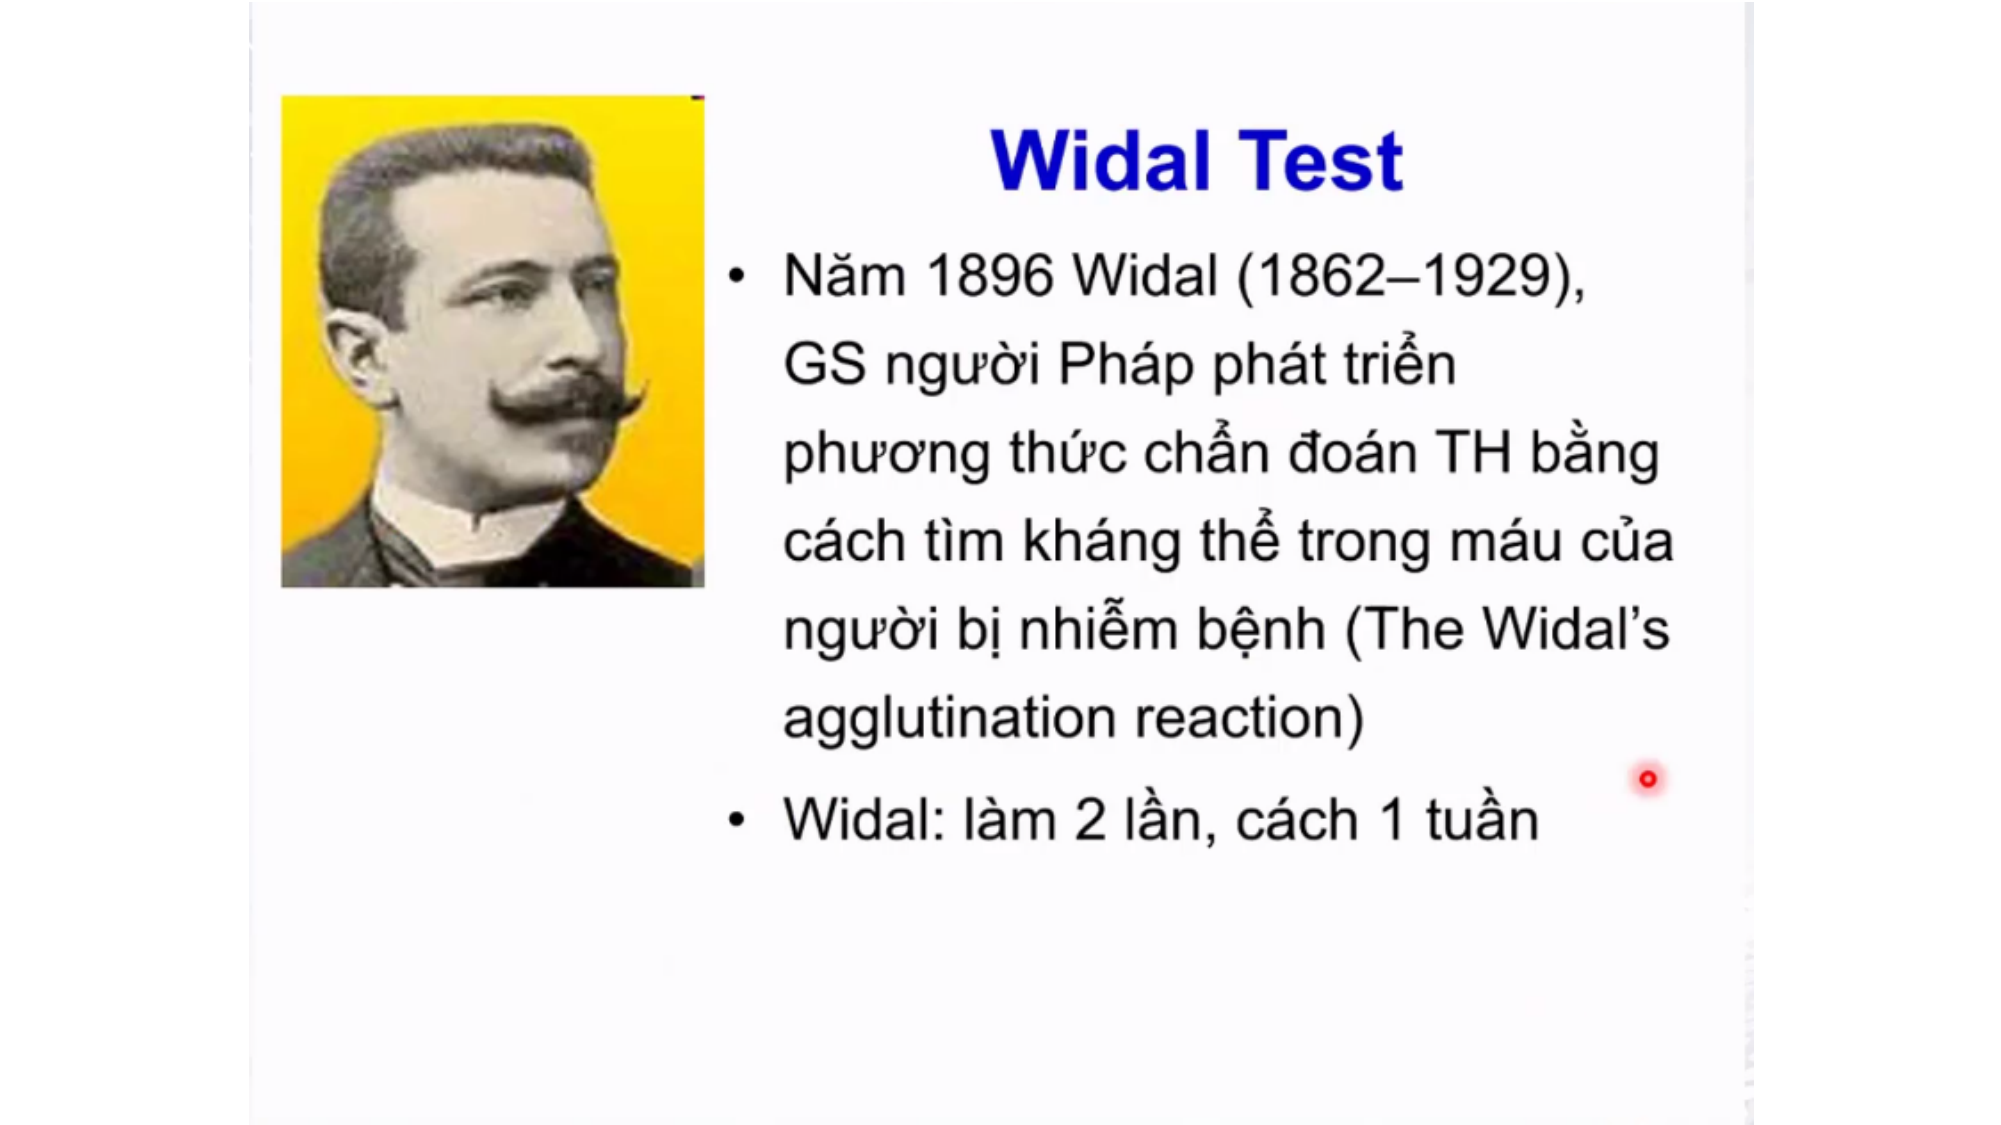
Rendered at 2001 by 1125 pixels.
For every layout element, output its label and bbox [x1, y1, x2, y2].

picture [249, 2, 1754, 1125]
